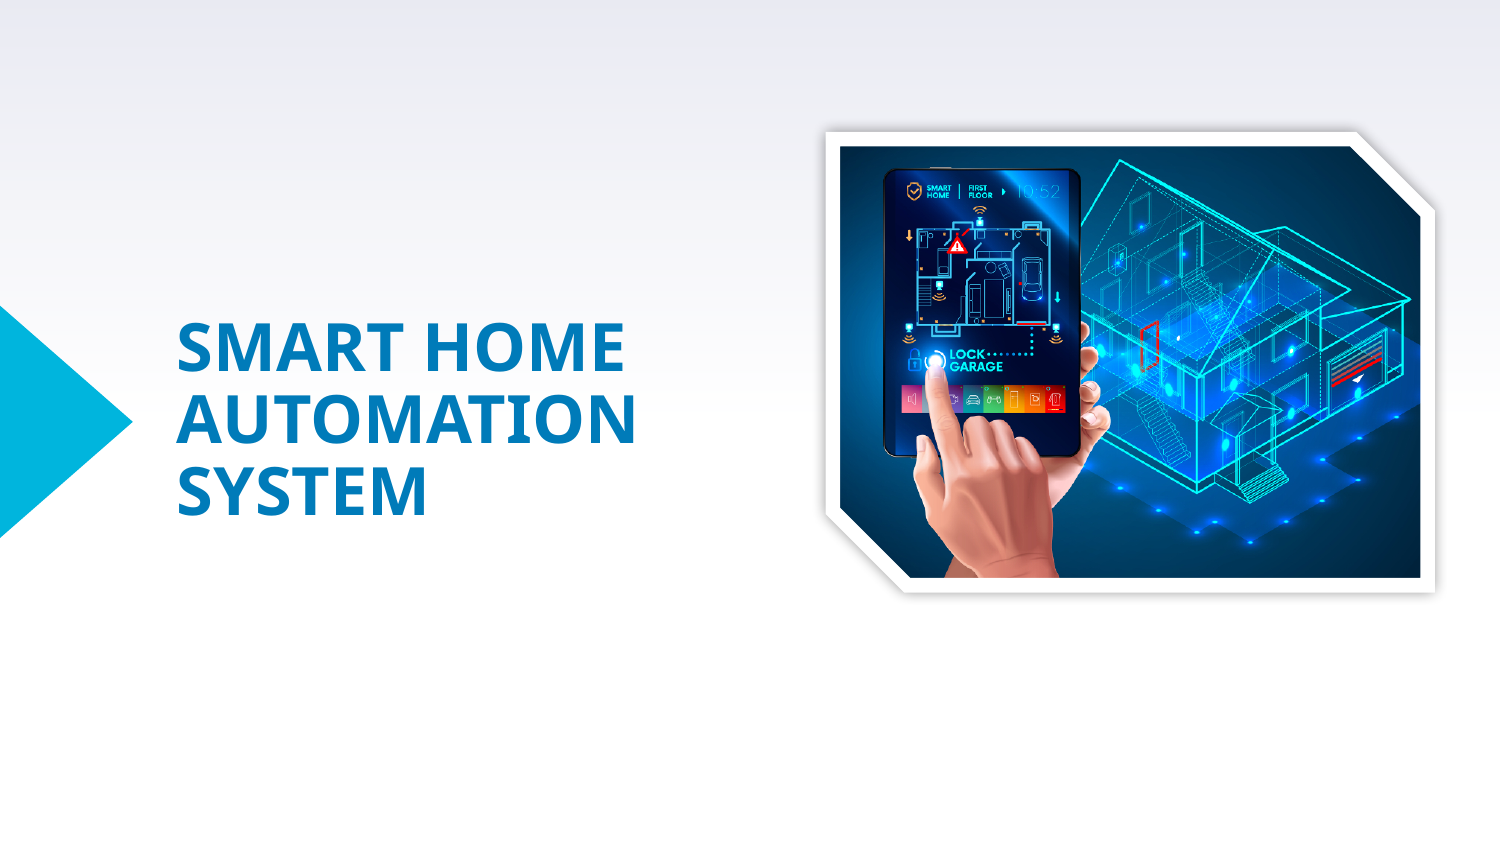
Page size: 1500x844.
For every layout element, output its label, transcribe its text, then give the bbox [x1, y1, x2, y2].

title SMART HOME AUTOMATION SYSTEM [176, 305, 827, 538]
picture [832, 138, 1428, 586]
